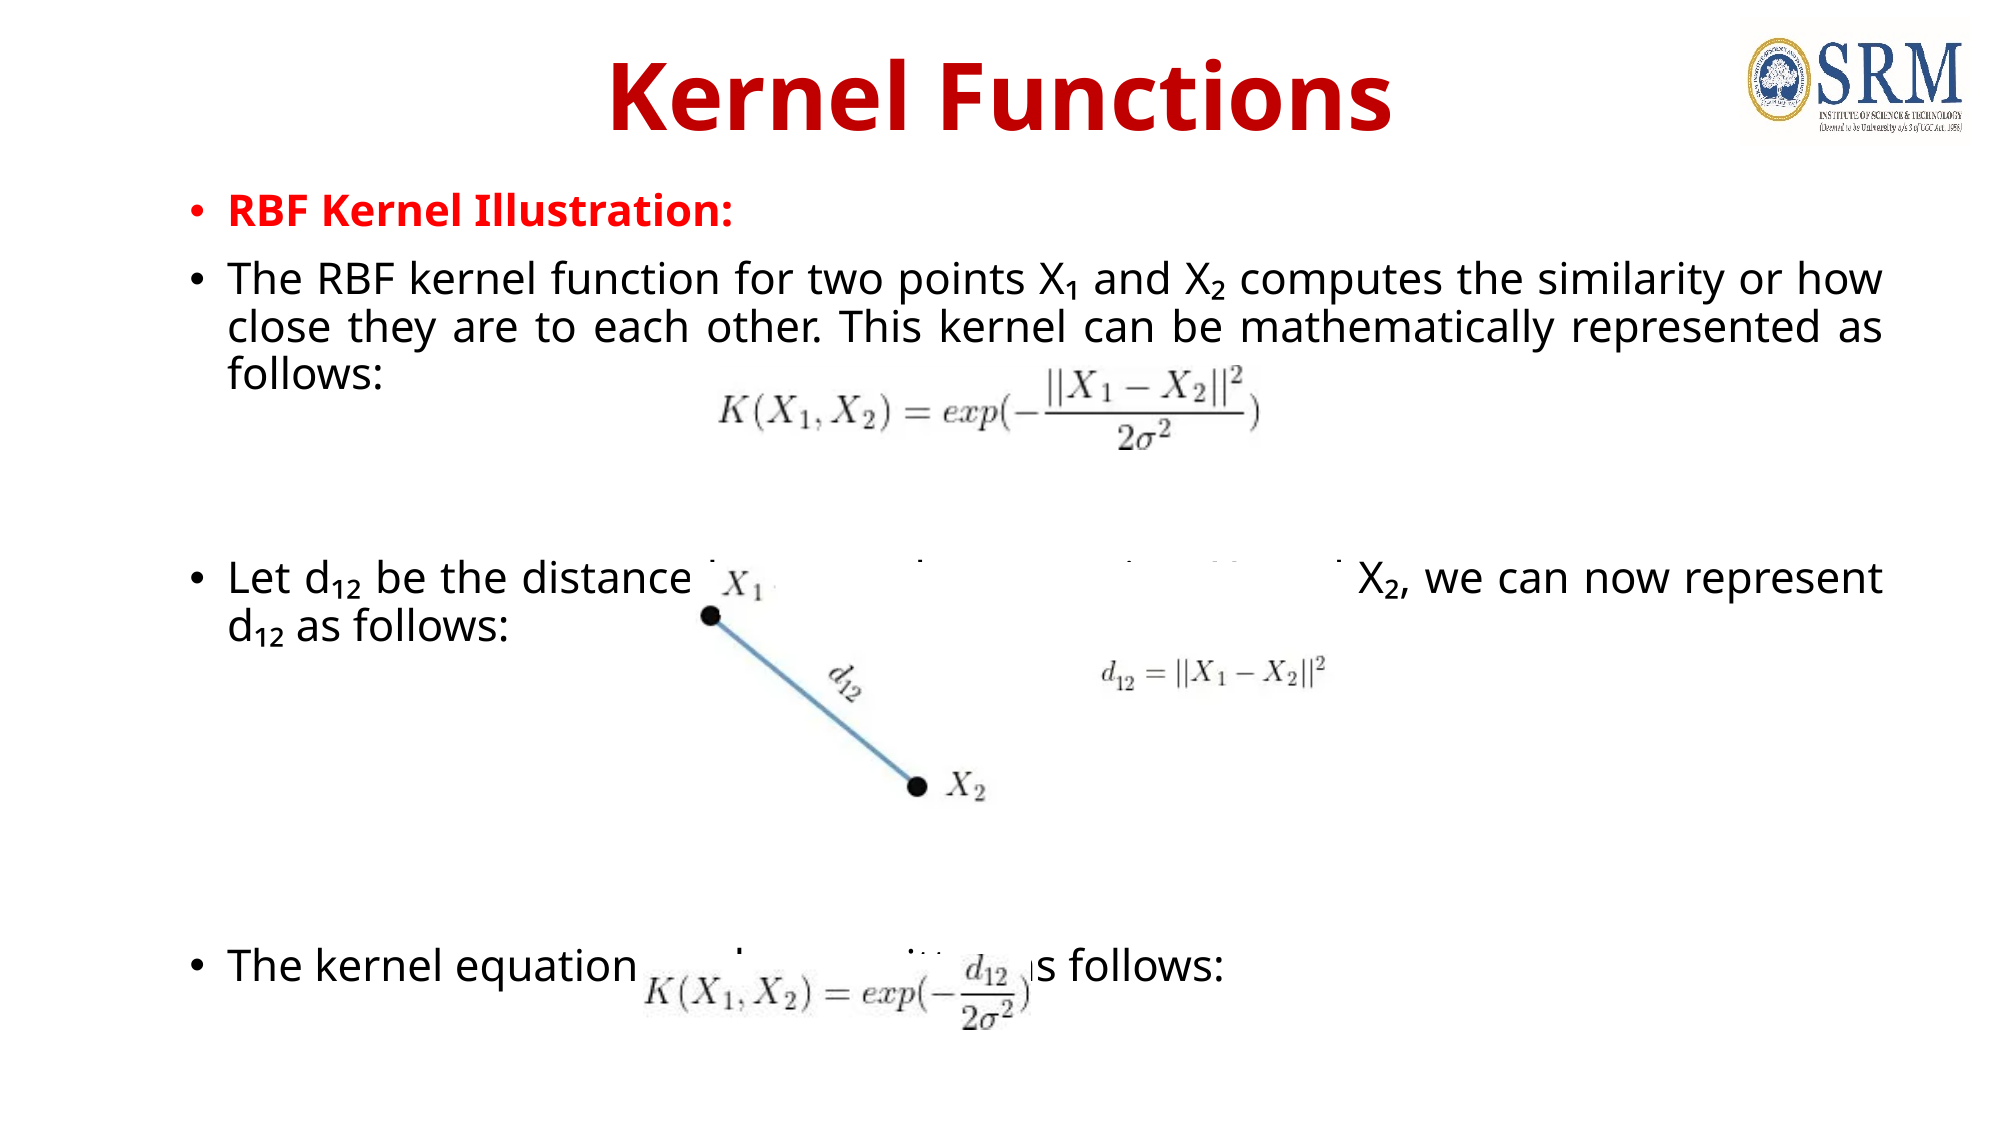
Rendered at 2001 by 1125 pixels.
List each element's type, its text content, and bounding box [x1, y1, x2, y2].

picture [1740, 17, 1970, 146]
picture [717, 365, 1261, 450]
picture [689, 562, 1347, 816]
list RBF Kernel Illustration: The RBF kernel function for two points X₁ and X₂ computes the similarity or how close they are to each other. This kernel can be mathematically represented as follows: Let d₁₂ be the distance between the two points X₁ and X₂, we can now represent d₁₂ as follows: The kernel equation can be re-written as follows: [174, 181, 1900, 996]
picture [643, 954, 1031, 1031]
title Kernel Functions [137, 59, 1863, 140]
